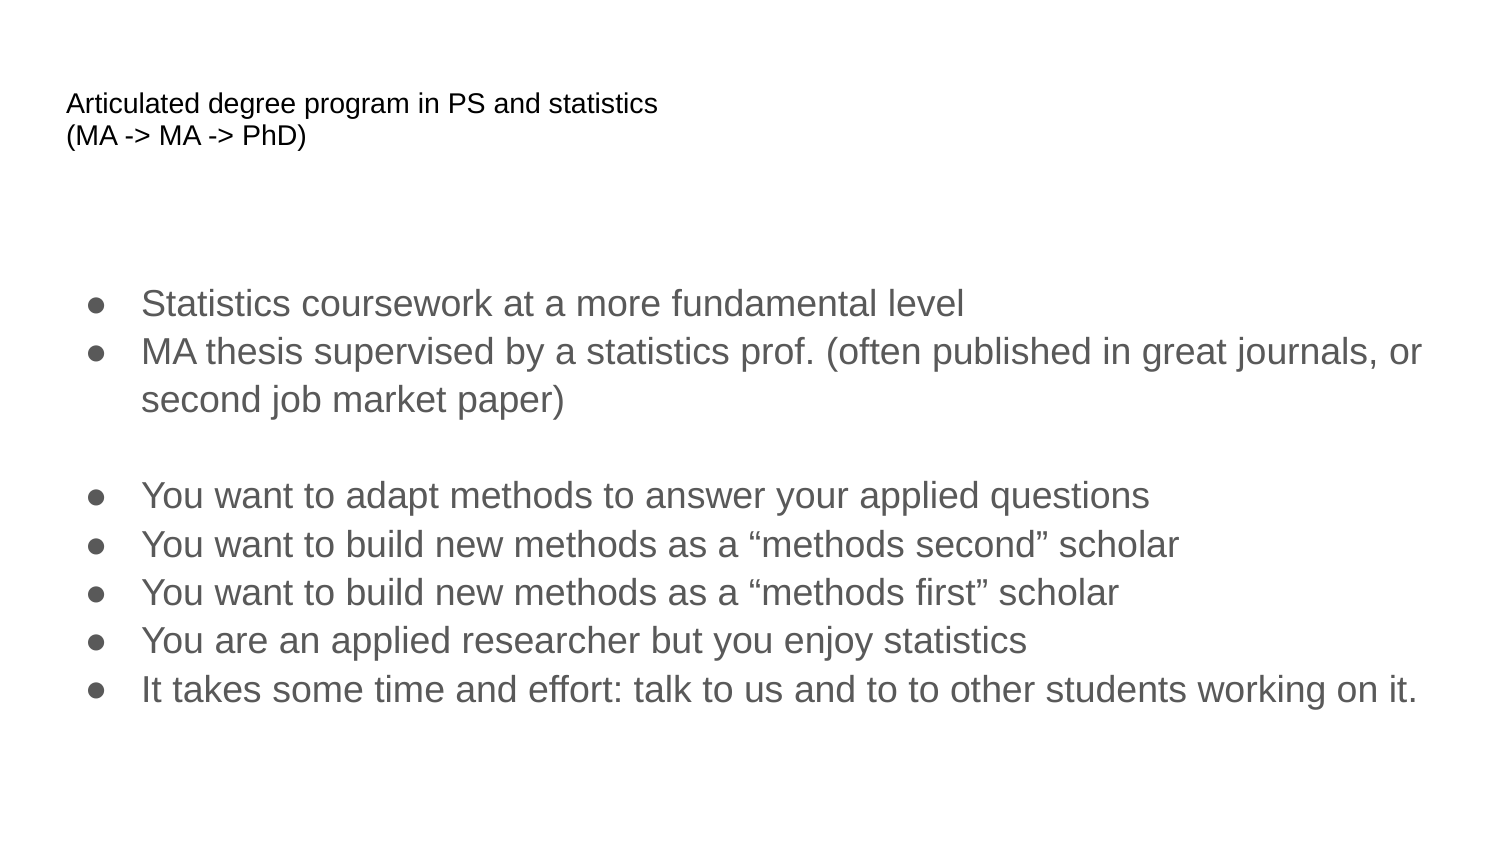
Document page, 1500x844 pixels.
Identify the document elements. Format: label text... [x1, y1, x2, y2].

title Articulated degree program in PS and statistics (MA -> MA -> PhD) [51, 72, 1449, 167]
list Statistics coursework at a more fundamental level MA thesis supervised by a statistics prof. (often published in great journals, or second job market paper) You want to adapt methods to answer your applied questions You want to build new methods as a “methods second” scholar You want to build new methods as a “methods first” scholar You are an applied researcher but you enjoy statistics It takes some time and effort: talk to us and to to other students working on it. [51, 260, 1449, 750]
